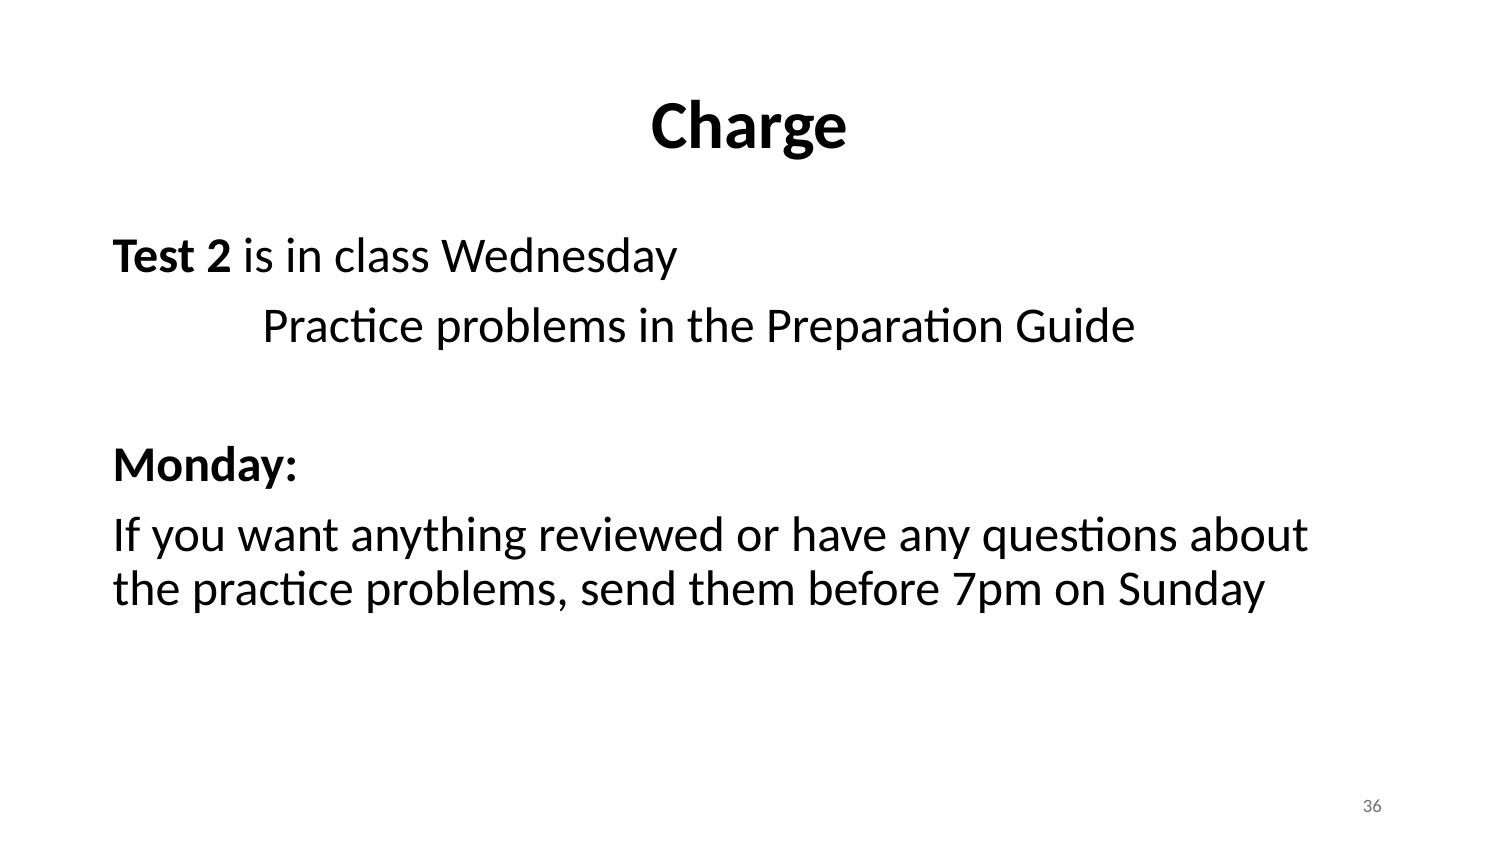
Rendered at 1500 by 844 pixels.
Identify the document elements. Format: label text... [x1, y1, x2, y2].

list Test 2 is in class Wednesday Practice problems in the Preparation Guide Monday: If you want anything reviewed or have any questions about the practice problems, send them before 7pm on Sunday [97, 222, 1403, 755]
title Charge [103, 44, 1397, 208]
slide_number 36 [1059, 782, 1397, 827]
